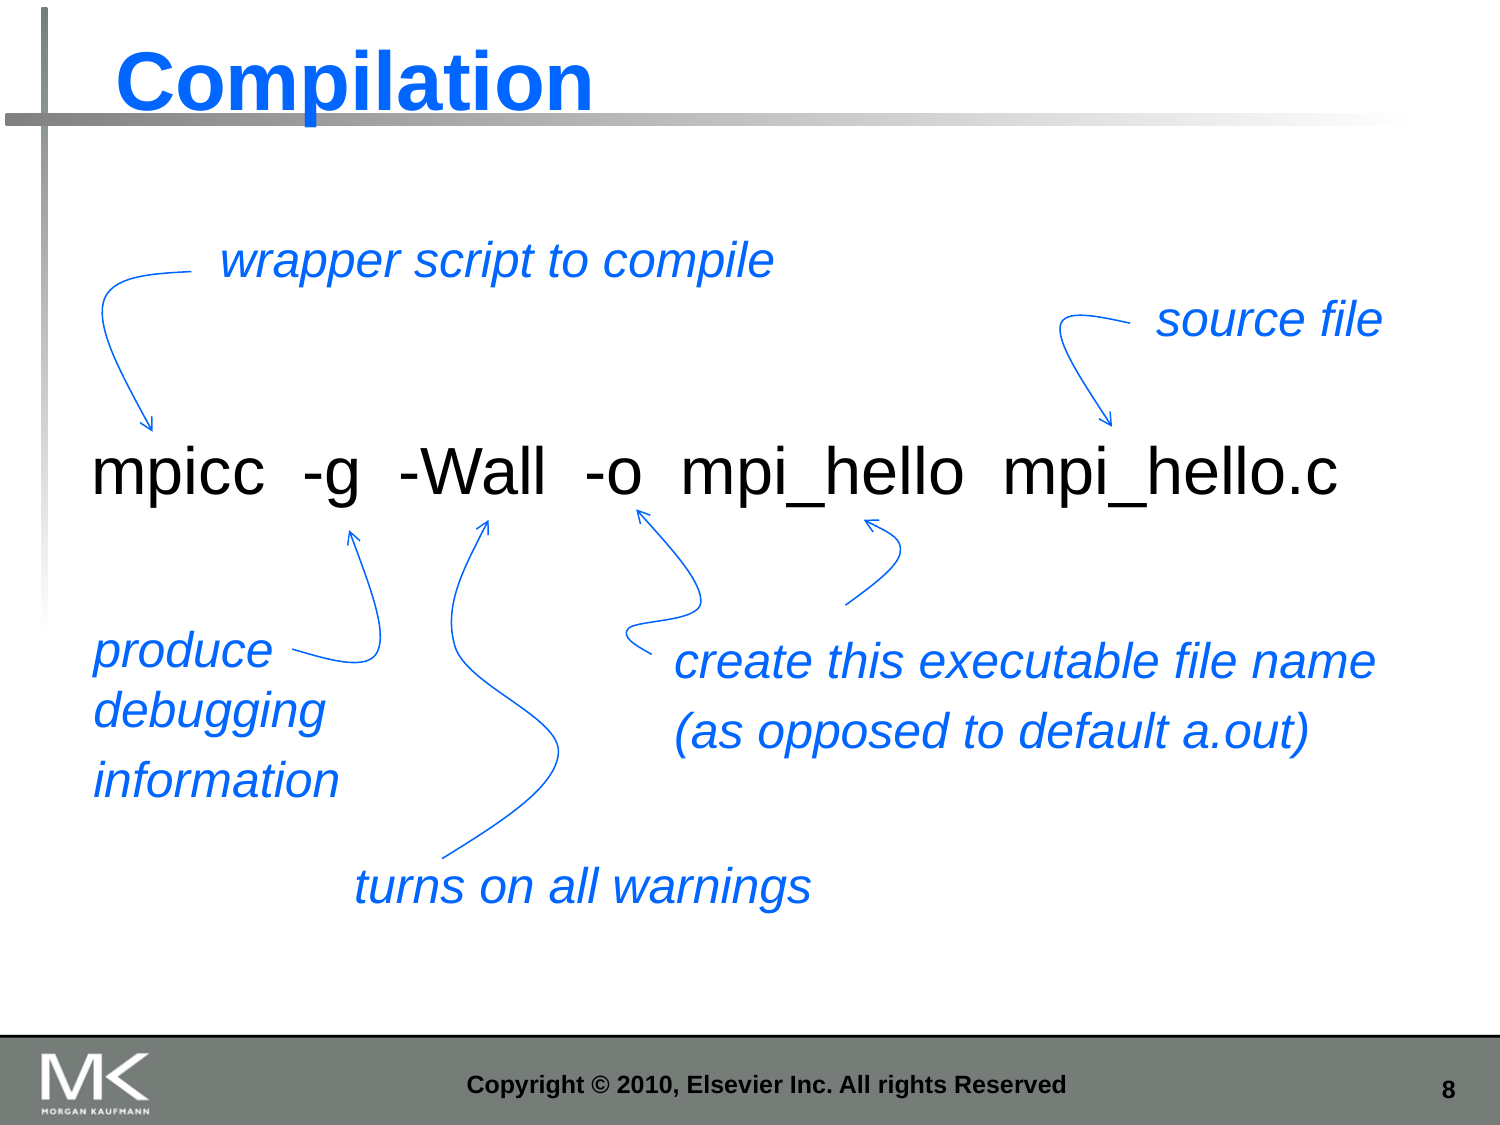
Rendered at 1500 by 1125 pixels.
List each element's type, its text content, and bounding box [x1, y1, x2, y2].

text_box [442, 519, 559, 859]
text_box [626, 509, 701, 655]
text_box [845, 519, 901, 606]
text_box mpicc -g -Wall -o mpi_hello mpi_hello.c [76, 420, 1424, 516]
footer Copyright © 2010, Elsevier Inc. All rights Reserved [170, 1046, 1365, 1106]
title Compilation [100, 18, 1460, 135]
text_box [102, 271, 192, 432]
text_box [1059, 315, 1131, 427]
picture [29, 1046, 160, 1123]
text_box [292, 530, 381, 663]
text_box create this executable file name (as opposed to default a.out) [659, 621, 1393, 767]
text_box wrapper script to compile [204, 219, 791, 295]
text_box produce debugging information [78, 609, 356, 815]
text_box turns on all warnings [339, 846, 828, 921]
text_box source file [1141, 278, 1399, 354]
